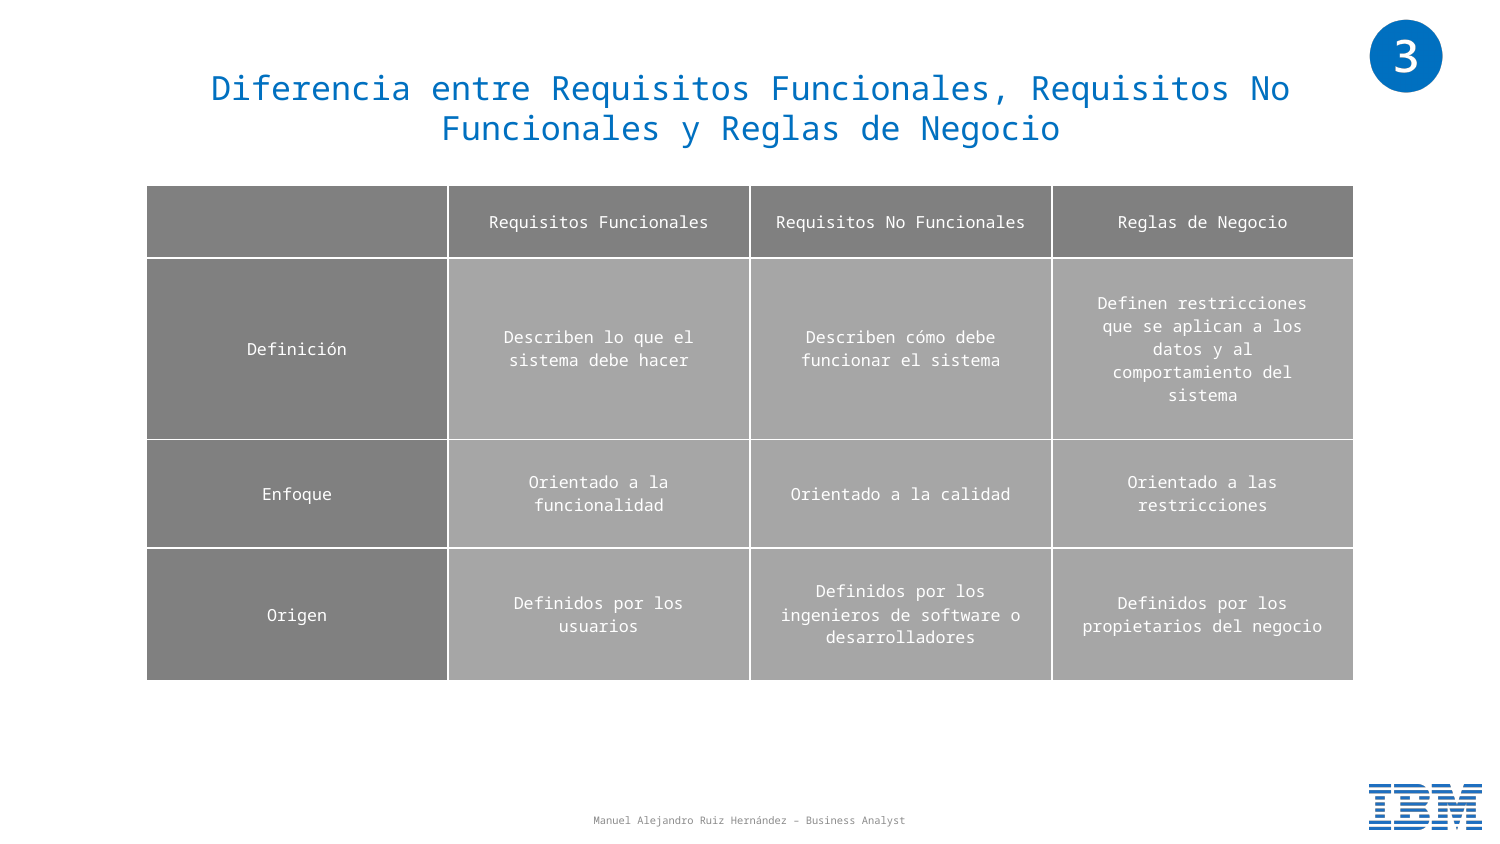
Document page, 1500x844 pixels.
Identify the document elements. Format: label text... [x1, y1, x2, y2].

table_cell Describen lo que el sistema debe hacer [449, 259, 749, 439]
footer Manuel Alejandro Ruiz Hernández – Business Analyst [496, 797, 1004, 843]
table_cell Orientado a la funcionalidad [449, 440, 749, 547]
table_cell Definen restricciones que se aplican a los datos y al comportamiento del sistema [1053, 259, 1353, 439]
table_cell Definidos por los propietarios del negocio [1053, 549, 1353, 680]
table_header [147, 186, 447, 257]
table_header Requisitos No Funcionales [751, 186, 1051, 257]
picture [1369, 784, 1482, 830]
table_cell Describen cómo debe funcionar el sistema [751, 259, 1051, 439]
table_cell Enfoque [147, 440, 447, 547]
picture [1360, 10, 1452, 102]
table_header Reglas de Negocio [1053, 186, 1353, 257]
table_header Requisitos Funcionales [449, 186, 749, 257]
table_cell Definición [147, 259, 447, 439]
table_cell Orientado a las restricciones [1053, 440, 1353, 547]
text_box Diferencia entre Requisitos Funcionales, Requisitos No Funcionales y Reglas de Negocio [103, 60, 1399, 155]
table_cell Orientado a la calidad [751, 440, 1051, 547]
table_cell Definidos por los ingenieros de software o desarrolladores [751, 549, 1051, 680]
table_cell Definidos por los usuarios [449, 549, 749, 680]
table_cell Origen [147, 549, 447, 680]
